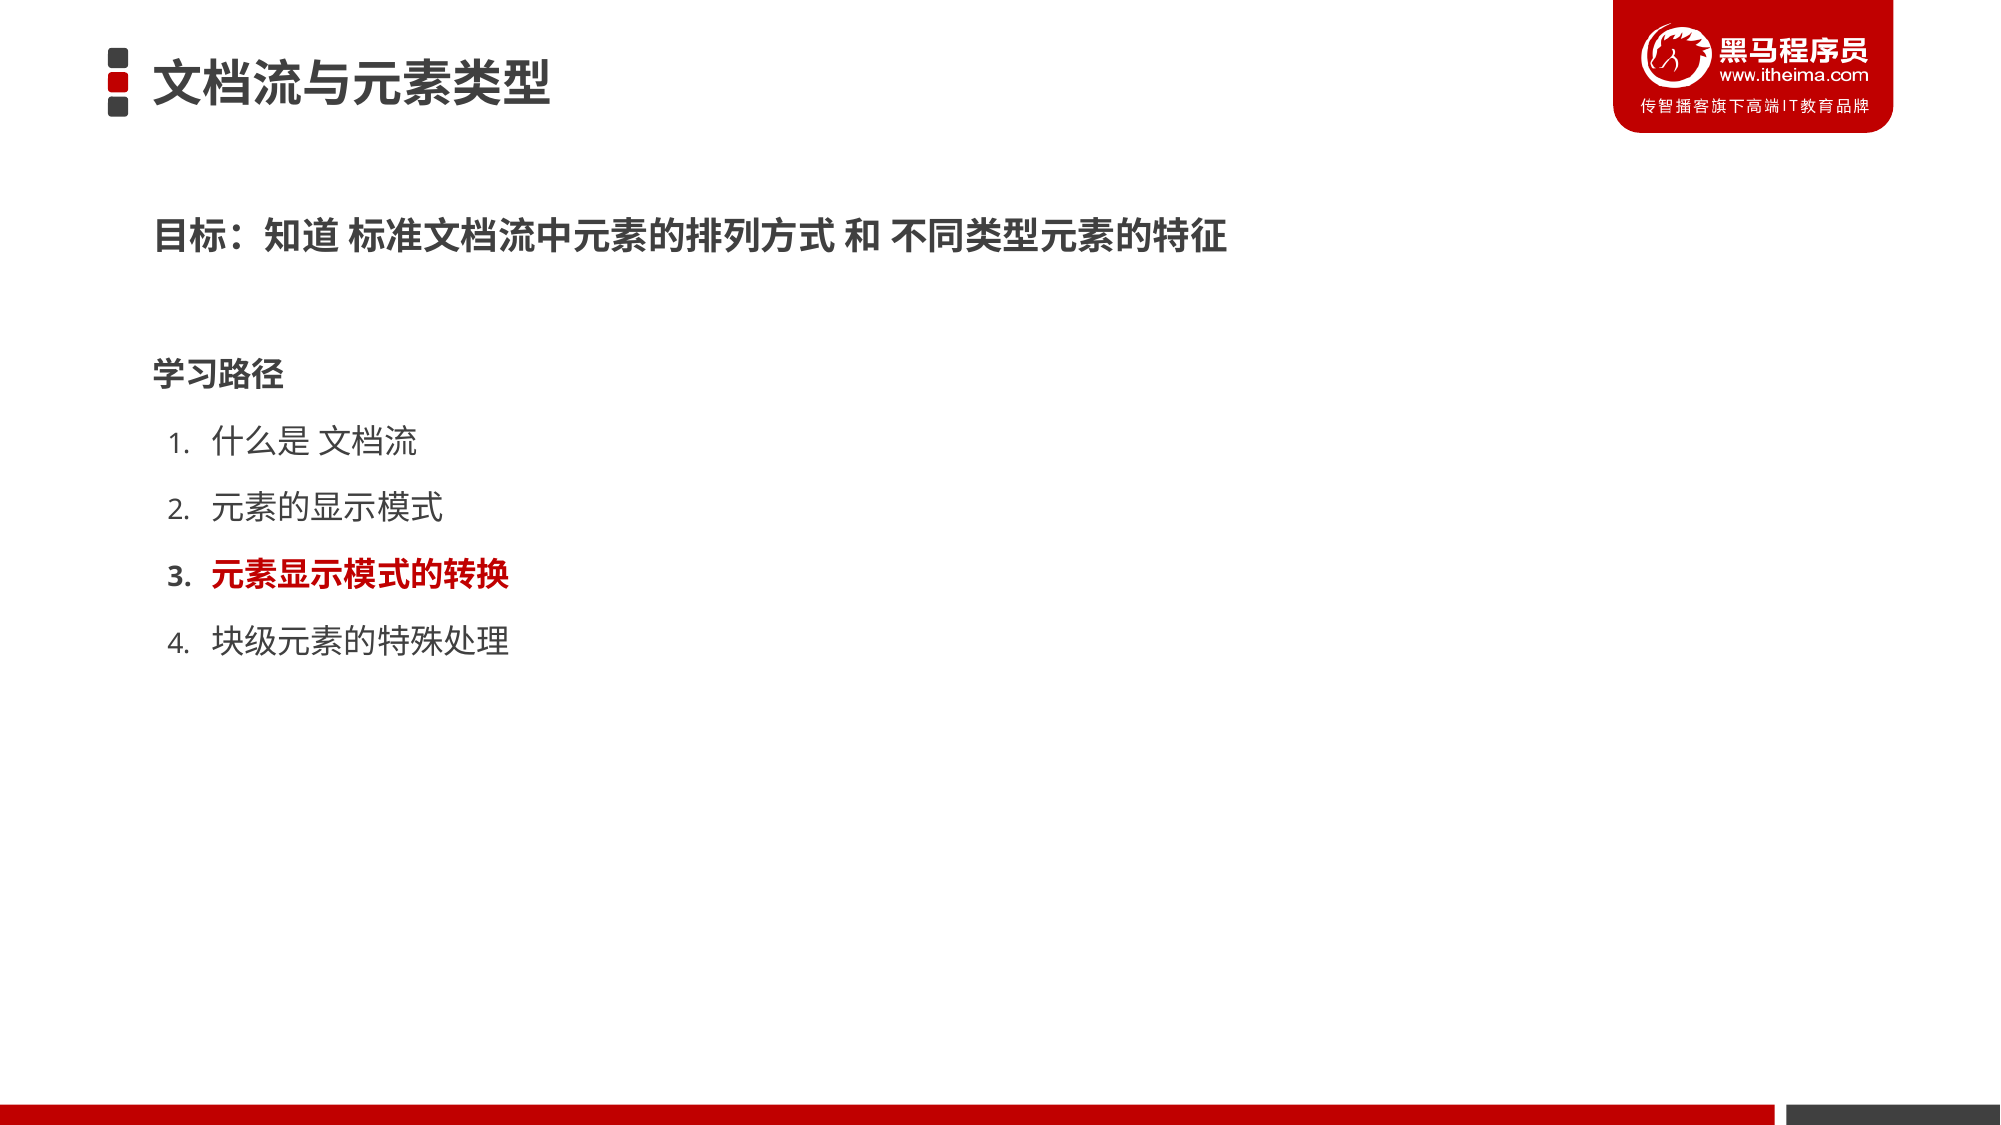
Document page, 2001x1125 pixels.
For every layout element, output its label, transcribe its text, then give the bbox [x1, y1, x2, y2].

list 目标：知道 标准文档流中元素的排列方式 和 不同类型元素的特征 [137, 192, 1350, 277]
text_box 学习路径 什么是 文档流 元素的显示模式 元素显示模式的转换 块级元素的特殊处理 [137, 326, 967, 1000]
title 文档流与元素类型 [137, 38, 1577, 124]
picture [1616, 11, 1894, 125]
